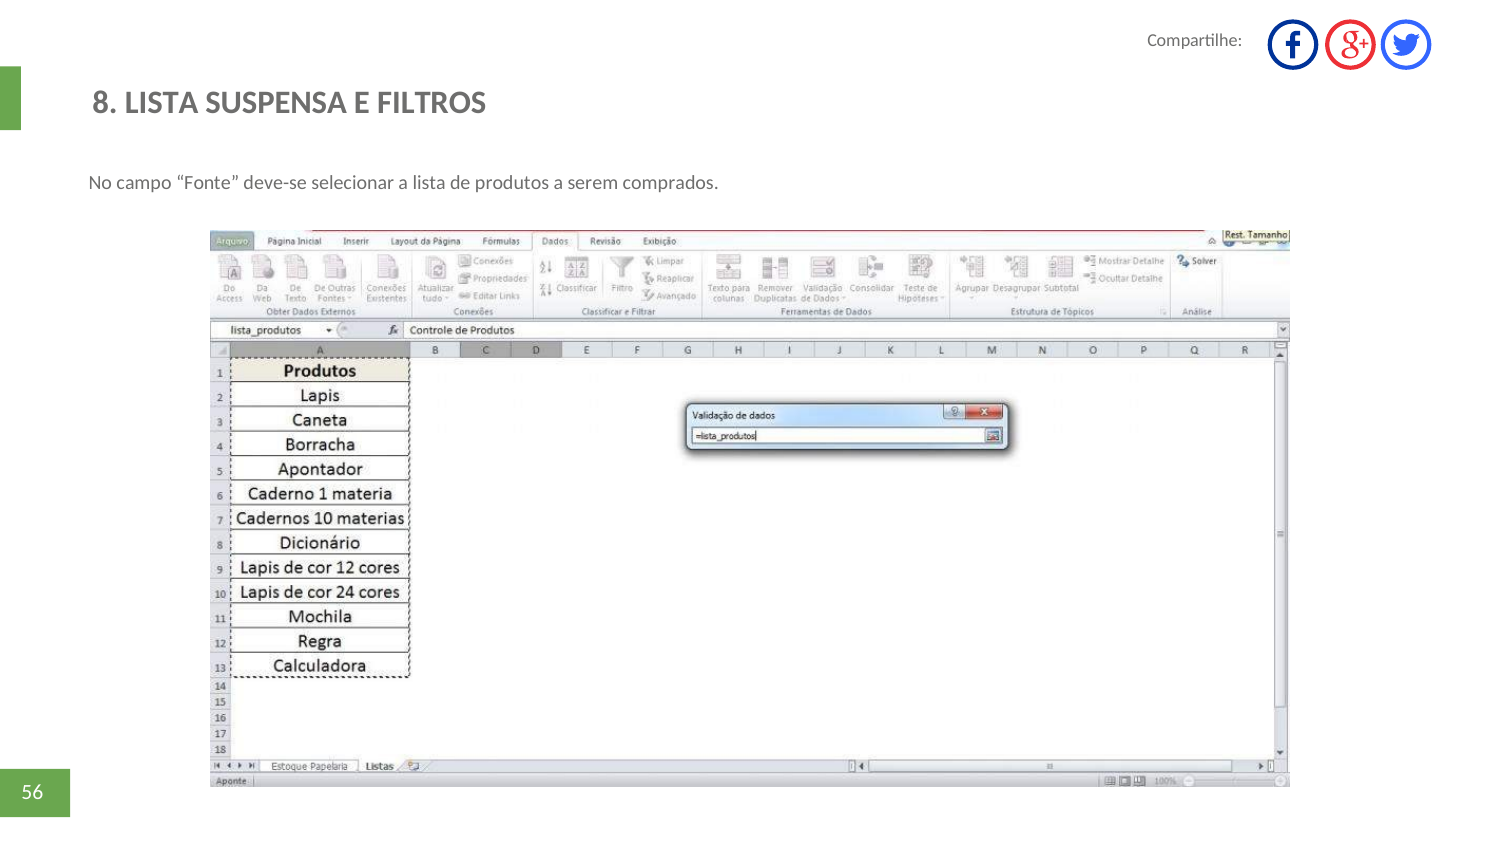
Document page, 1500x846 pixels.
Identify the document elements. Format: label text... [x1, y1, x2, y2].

text_box [1269, 21, 1317, 68]
text_box 8. LISTA SUSPENSA E FILTROS [90, 86, 549, 128]
text_box No campo “Fonte” deve-se selecionar a lista de produtos a serem comprados. [86, 171, 815, 199]
text_box [1327, 21, 1374, 68]
text_box Compartilhe: [1145, 30, 1263, 56]
text_box [1382, 21, 1430, 68]
text_box 56 [19, 780, 53, 810]
text_box [210, 230, 1290, 787]
text_box [0, 66, 21, 131]
text_box [0, 768, 71, 818]
